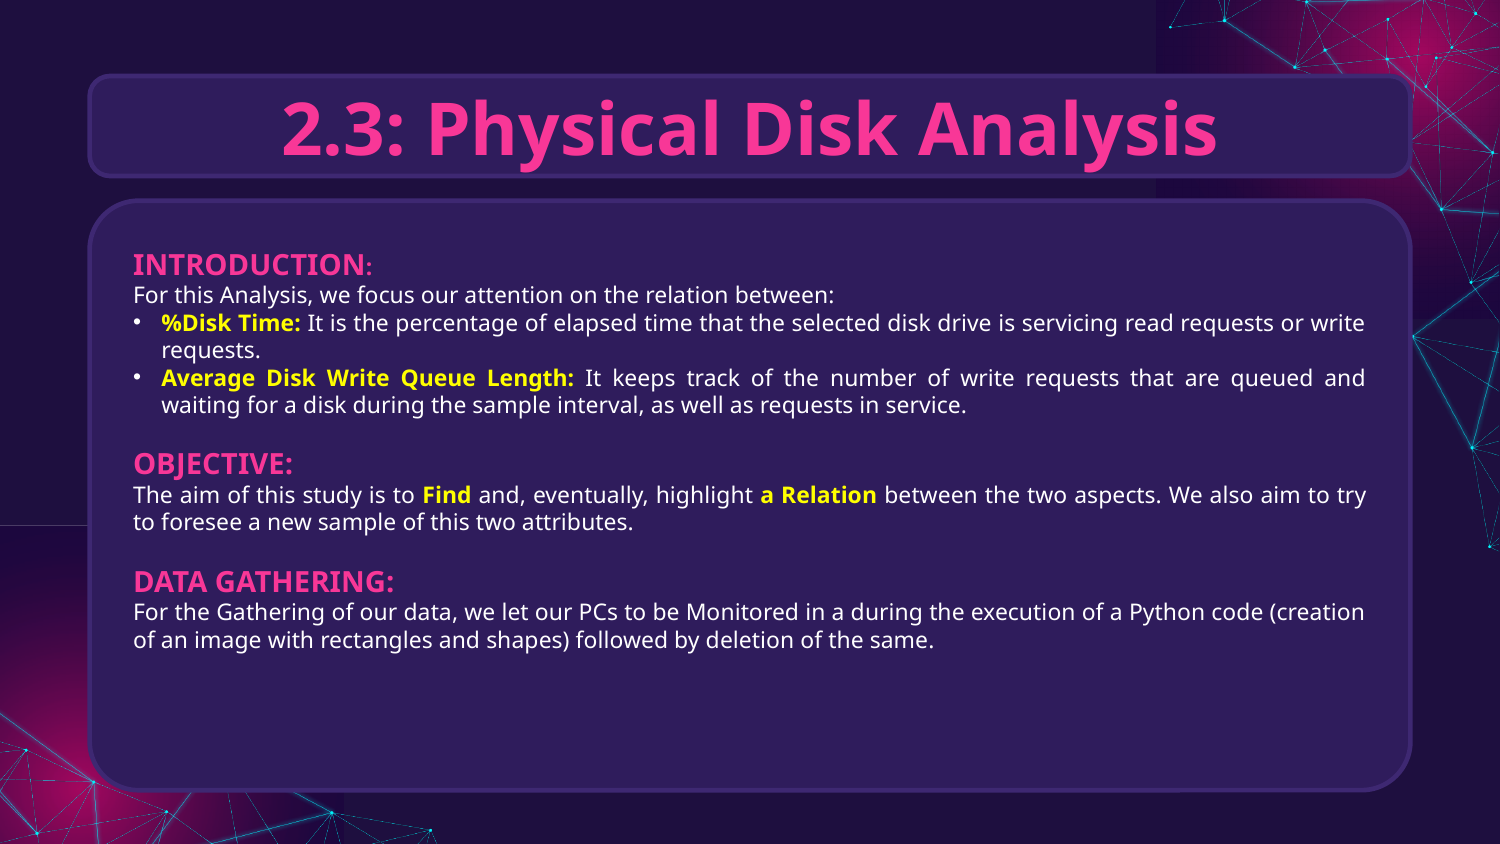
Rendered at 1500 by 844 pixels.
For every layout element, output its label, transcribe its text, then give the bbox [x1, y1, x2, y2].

picture [1119, 0, 1500, 573]
picture [0, 459, 457, 844]
text_box [89, 76, 1411, 176]
list INTRODUCTION: For this Analysis, we focus our attention on the relation between: %Disk Time: It is the percentage of elapsed time that the selected disk drive is servicing read requests or write requests. Average Disk Write Queue Length: It keeps track of the number of write requests that are queued and waiting for a disk during the sample interval, as well as requests in service. OBJECTIVE: The aim of this study is to Find and, eventually, highlight a Relation between the two aspects. We also aim to try to foresee a new sample of this two attributes. DATA GATHERING: For the Gathering of our data, we let our PCs to be Monitored in a during the execution of a Python code (creation of an image with rectangles and shapes) followed by deletion of the same. [118, 213, 1382, 768]
title 2.3: Physical Disk Analysis [118, 88, 1382, 164]
